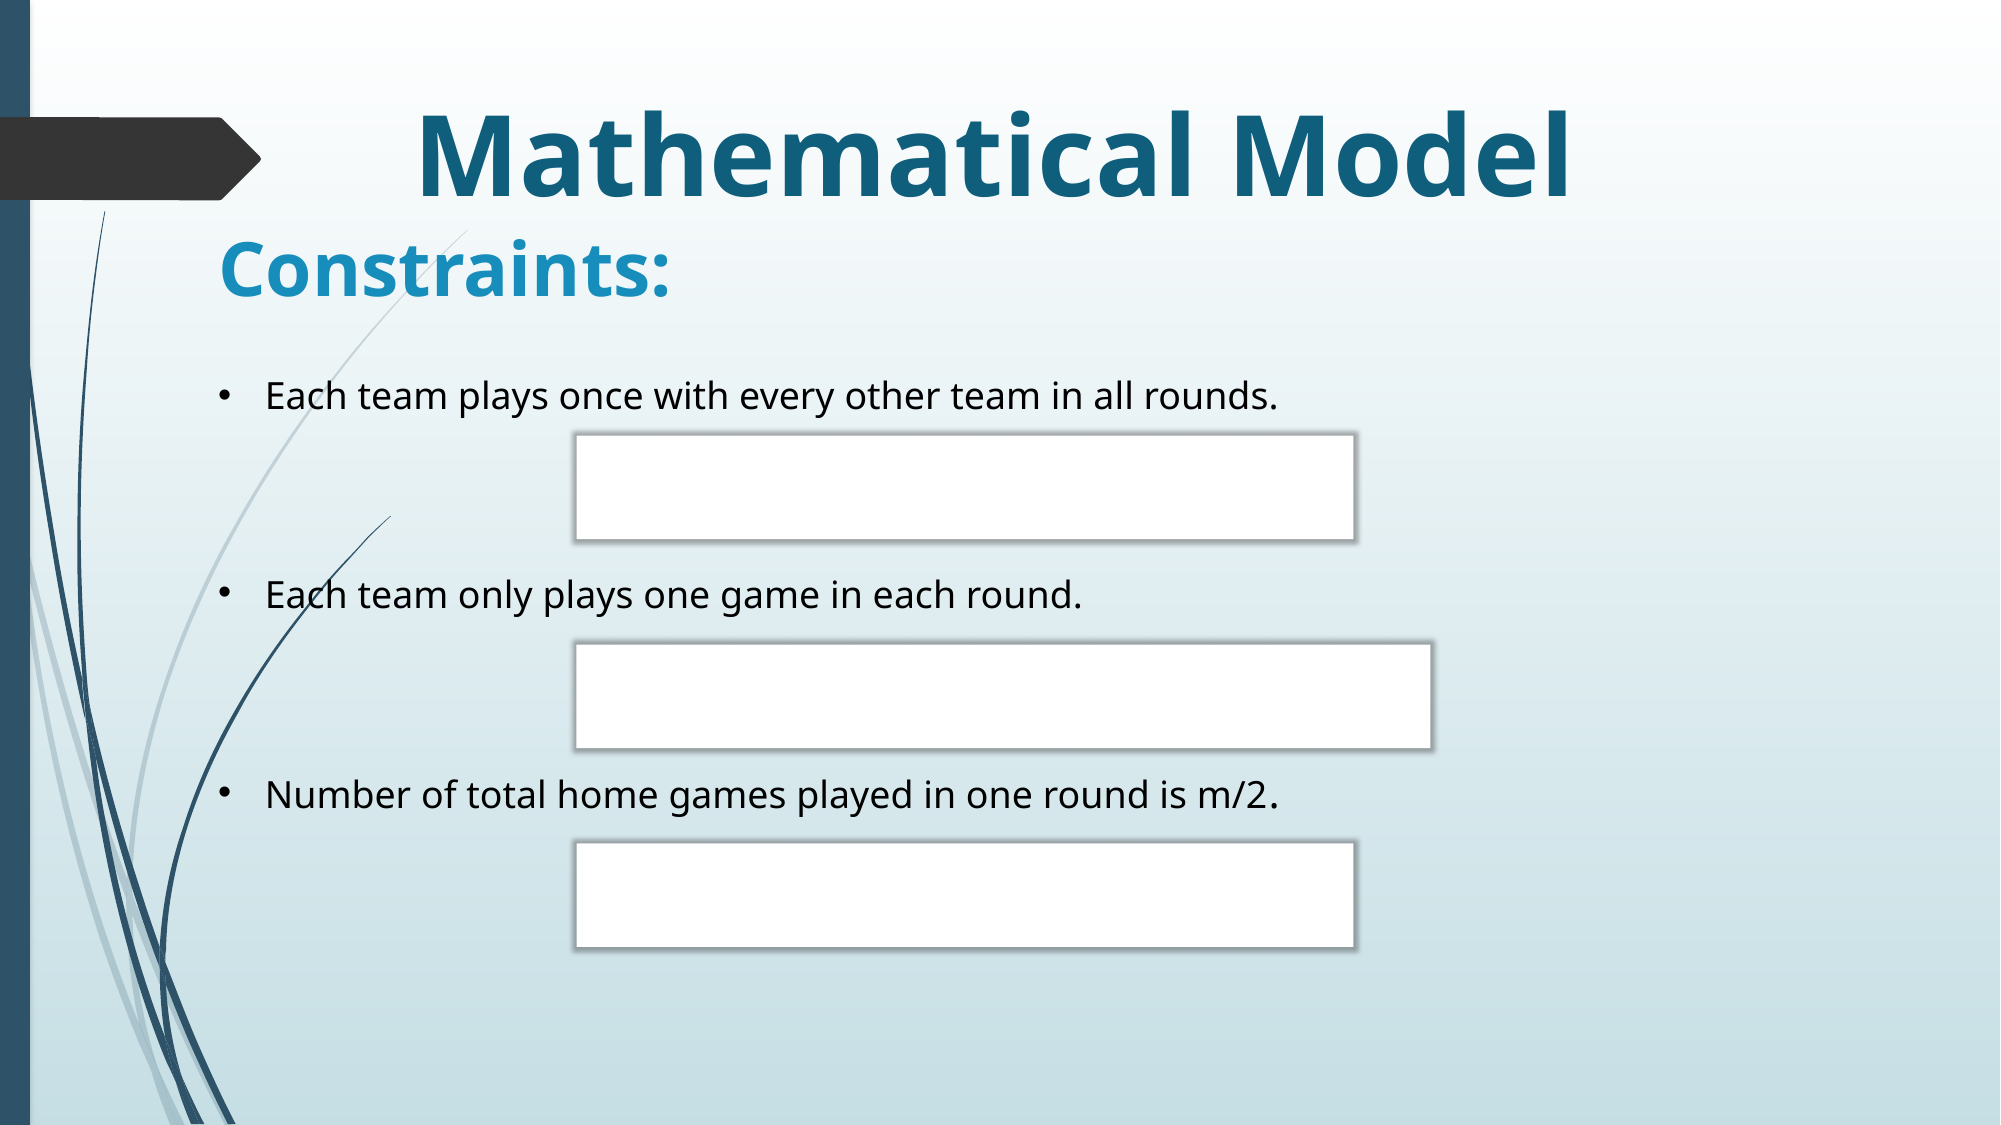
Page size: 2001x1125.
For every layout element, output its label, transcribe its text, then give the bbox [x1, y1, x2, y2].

text_box Constraints: Each team plays once with every other team in all rounds. Each team only plays one game in each round. Number of total home games played in one round is m/2. [203, 214, 1897, 875]
text_box Mathematical Model [398, 76, 1861, 214]
